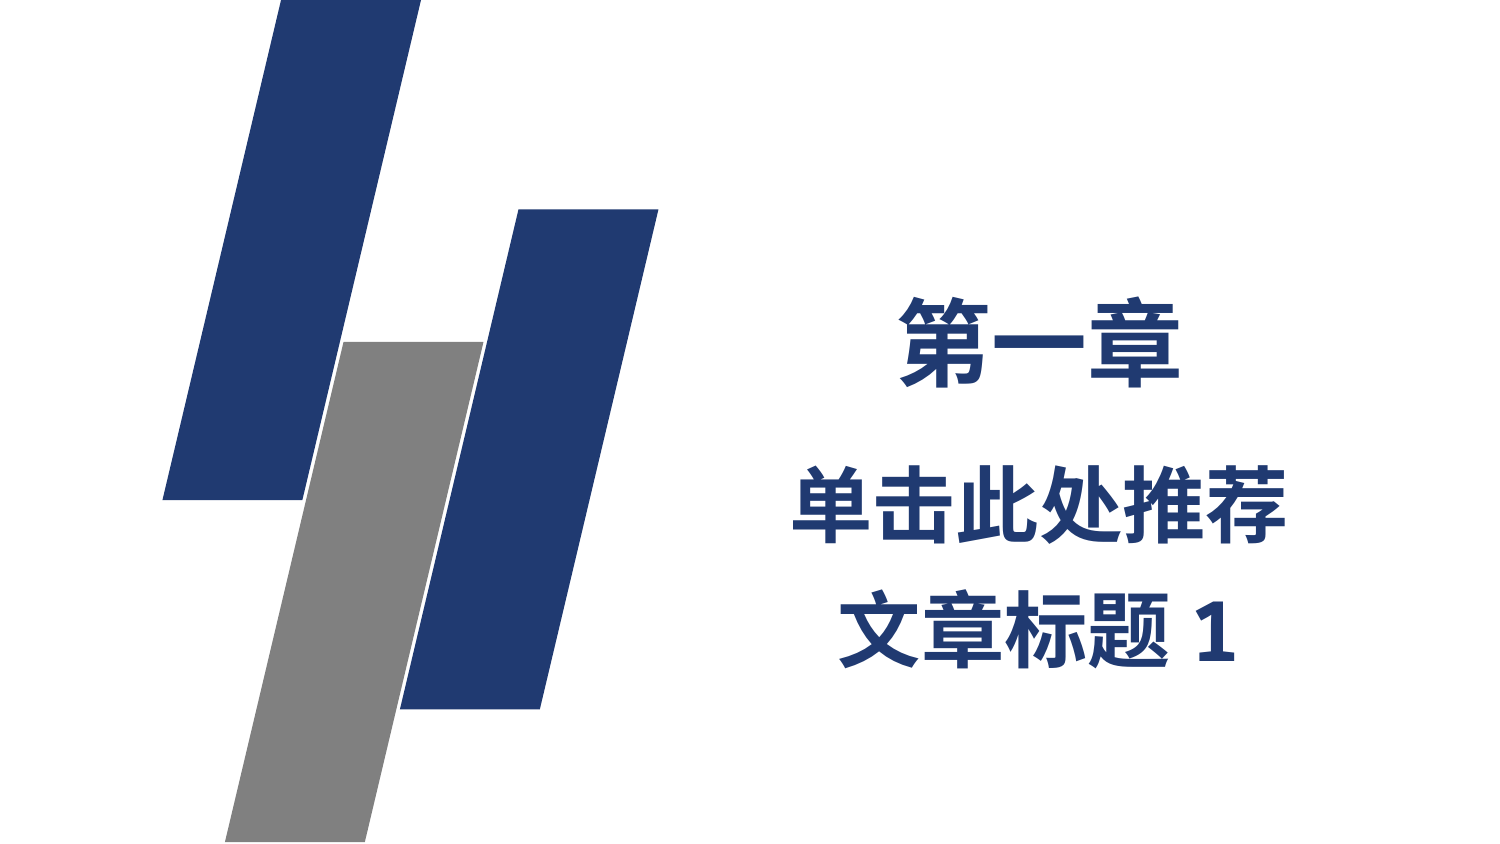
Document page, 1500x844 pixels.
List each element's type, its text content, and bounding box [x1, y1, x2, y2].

text_box [161, 0, 423, 502]
text_box 第一章 [665, 276, 1413, 407]
text_box [398, 208, 660, 711]
text_box [223, 340, 485, 844]
text_box 单击此处推荐 文章标题1 [631, 421, 1447, 686]
